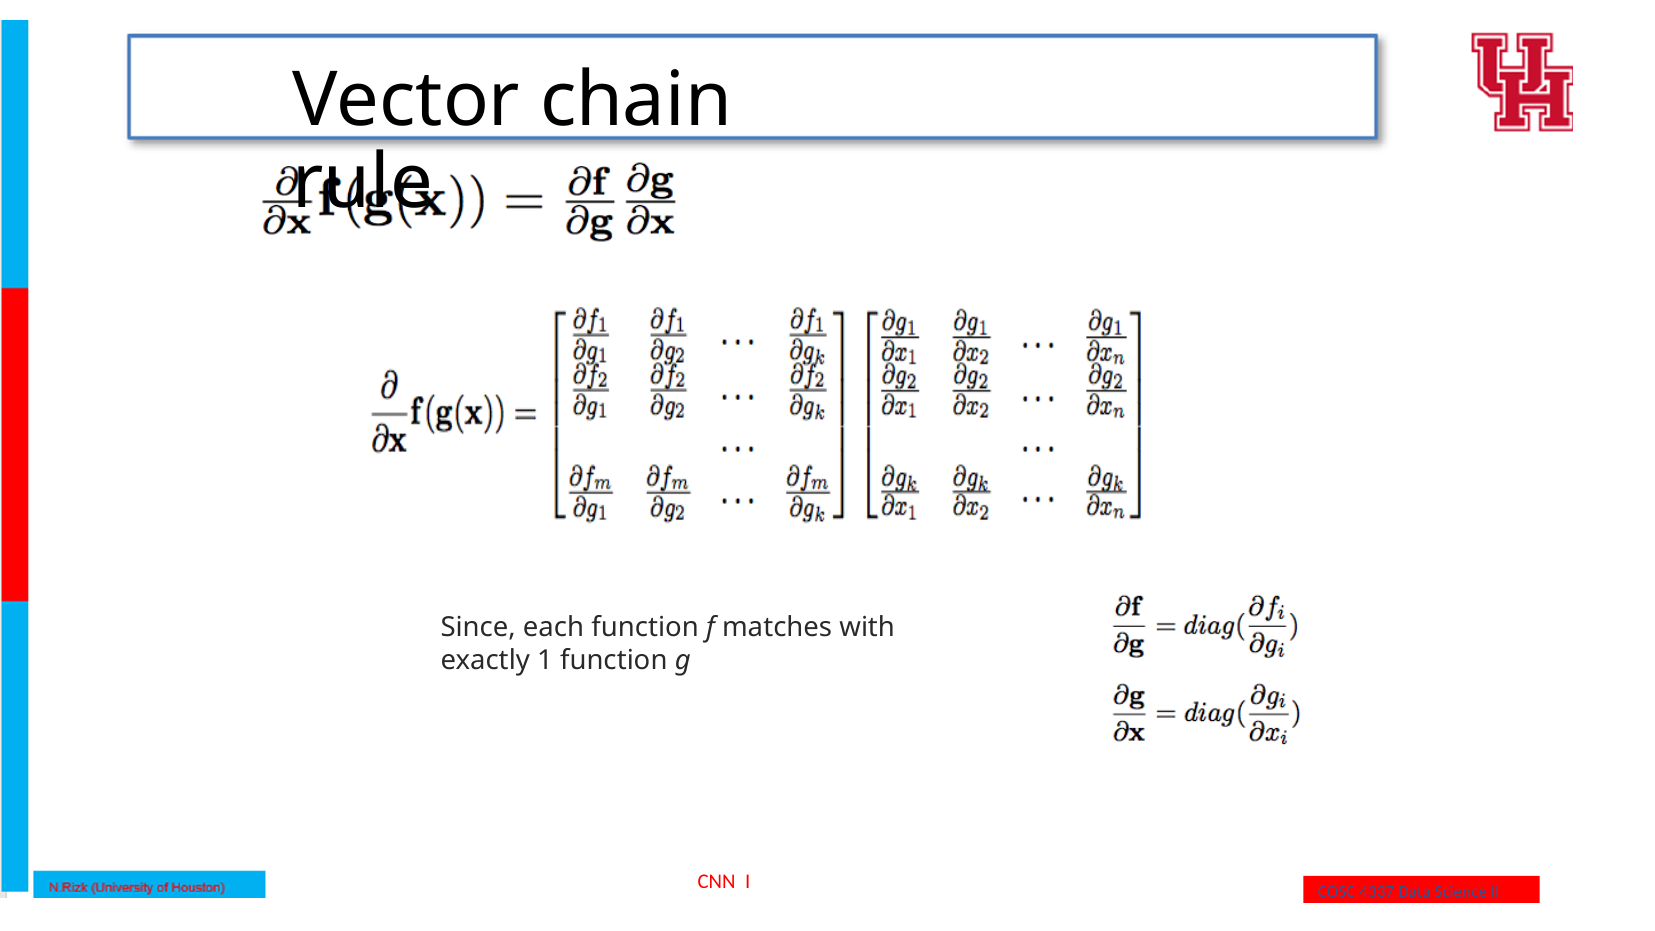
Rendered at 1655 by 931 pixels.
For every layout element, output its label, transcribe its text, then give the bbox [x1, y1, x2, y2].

text_box Since, each function f matches with exactly 1 function g [425, 601, 1028, 683]
picture [63, 883, 87, 891]
picture [92, 883, 98, 894]
title Vector chain rule [291, 58, 855, 224]
picture [50, 883, 58, 891]
picture [172, 883, 183, 891]
picture [159, 883, 168, 891]
picture [0, 20, 1573, 898]
picture [102, 883, 152, 894]
picture [193, 884, 207, 891]
picture [208, 885, 218, 891]
